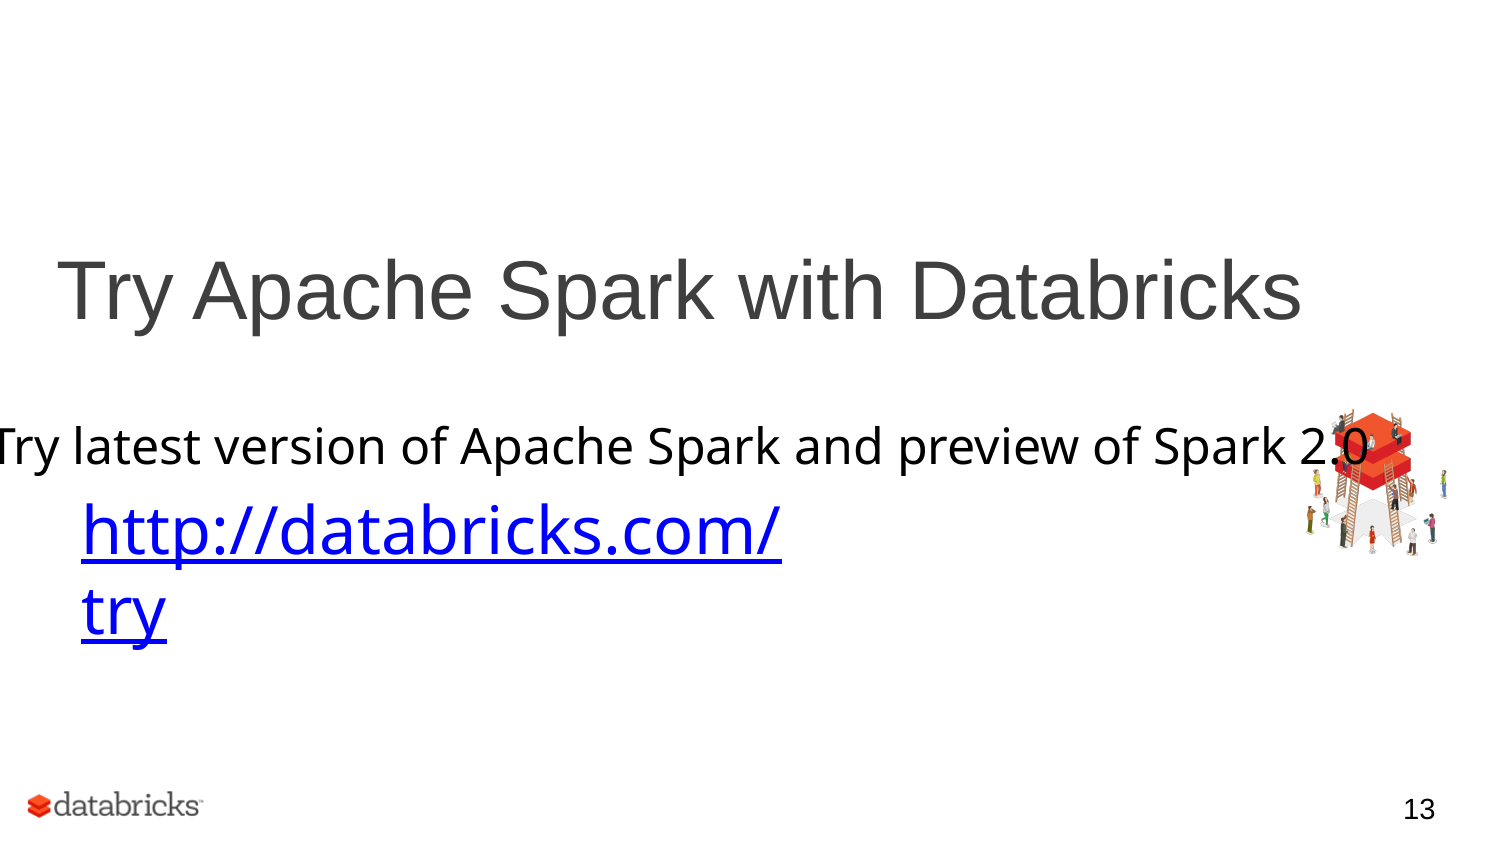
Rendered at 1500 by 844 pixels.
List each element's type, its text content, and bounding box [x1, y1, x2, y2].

slide_number 13 [1388, 785, 1480, 830]
text_box Try latest version of Apache Spark and preview of Spark 2.0 [0, 407, 1301, 482]
title Try Apache Spark with Databricks [41, 221, 1447, 362]
text_box http://databricks.com/try [66, 482, 840, 655]
picture [24, 788, 205, 820]
picture [1299, 409, 1447, 557]
